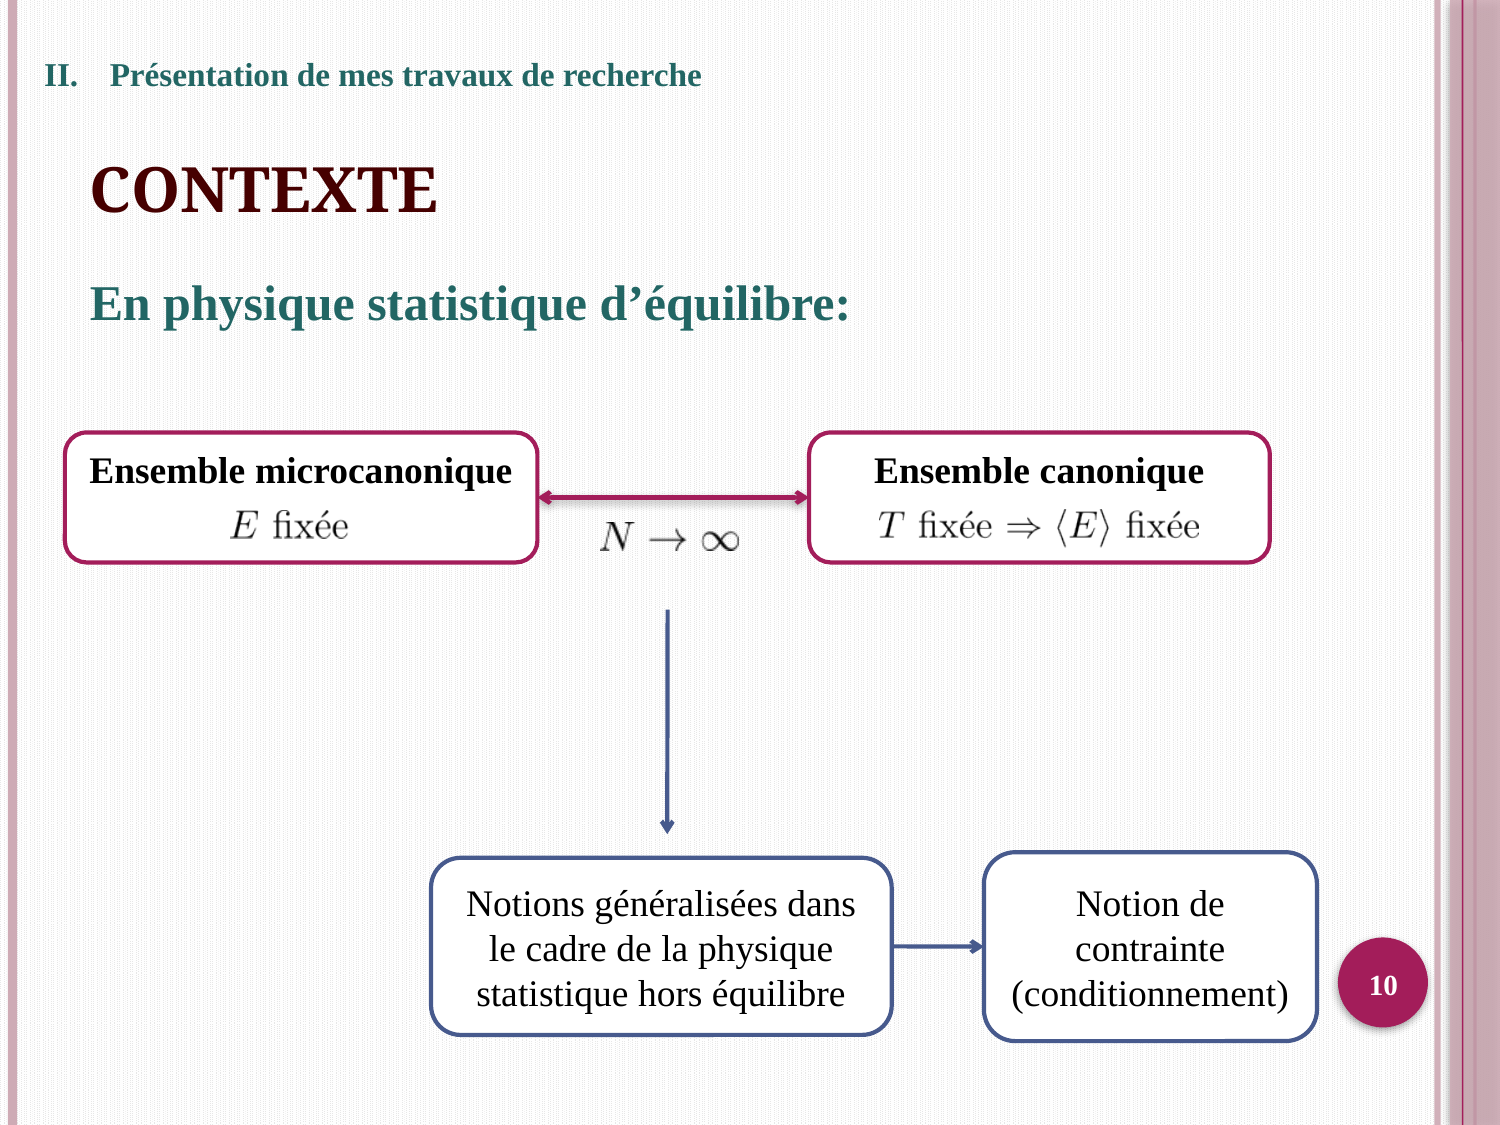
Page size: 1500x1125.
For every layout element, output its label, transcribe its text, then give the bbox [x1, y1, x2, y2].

title Contexte [75, 125, 1424, 233]
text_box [64, 431, 1271, 563]
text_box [891, 851, 1318, 1042]
list En physique statistique d’équilibre: [75, 262, 1300, 386]
slide_number 10 [1333, 940, 1434, 1027]
footer Présentation de mes travaux de recherche [29, 42, 1022, 103]
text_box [430, 609, 893, 1036]
